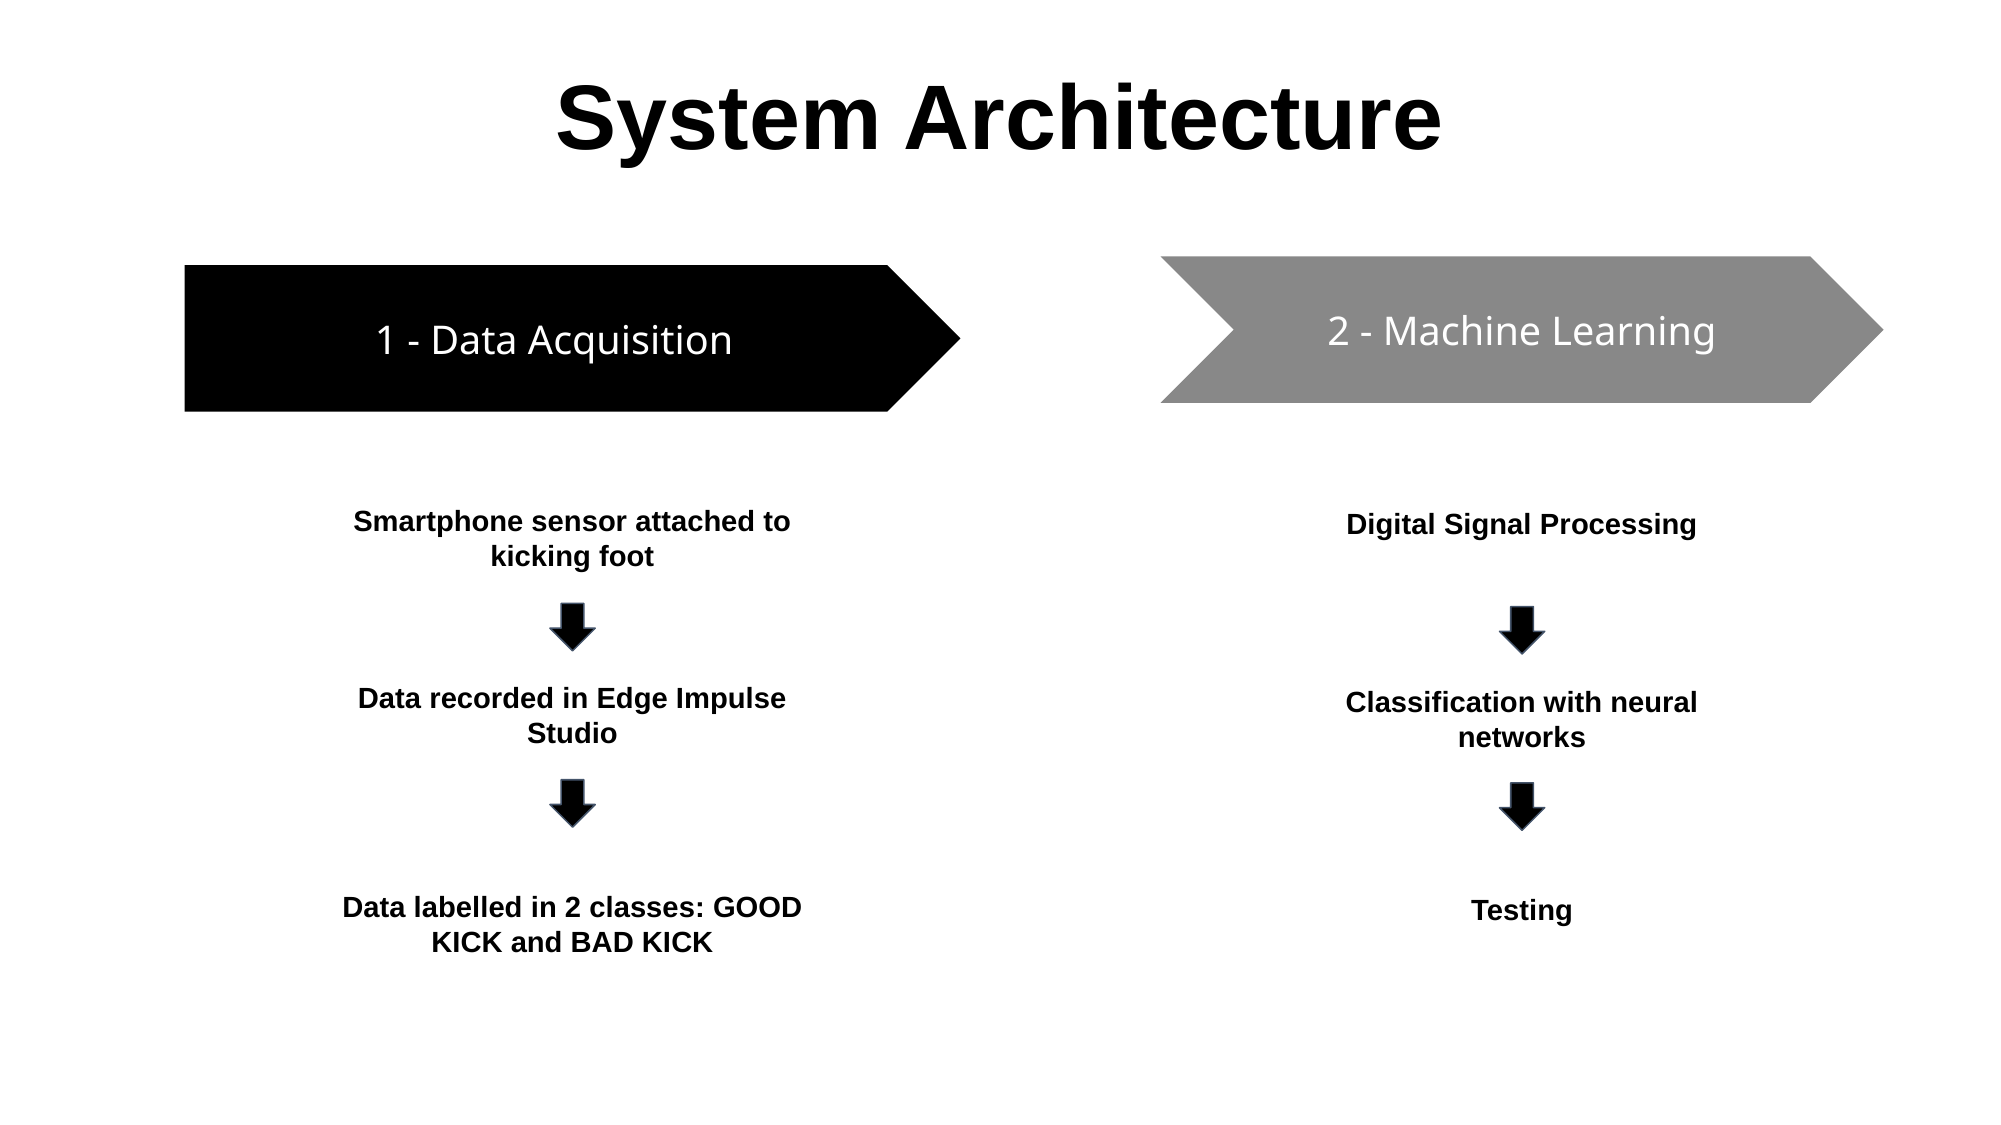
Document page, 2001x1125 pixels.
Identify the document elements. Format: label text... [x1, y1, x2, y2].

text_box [1160, 256, 1884, 943]
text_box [184, 265, 961, 975]
title System Architecture [249, 0, 1750, 178]
